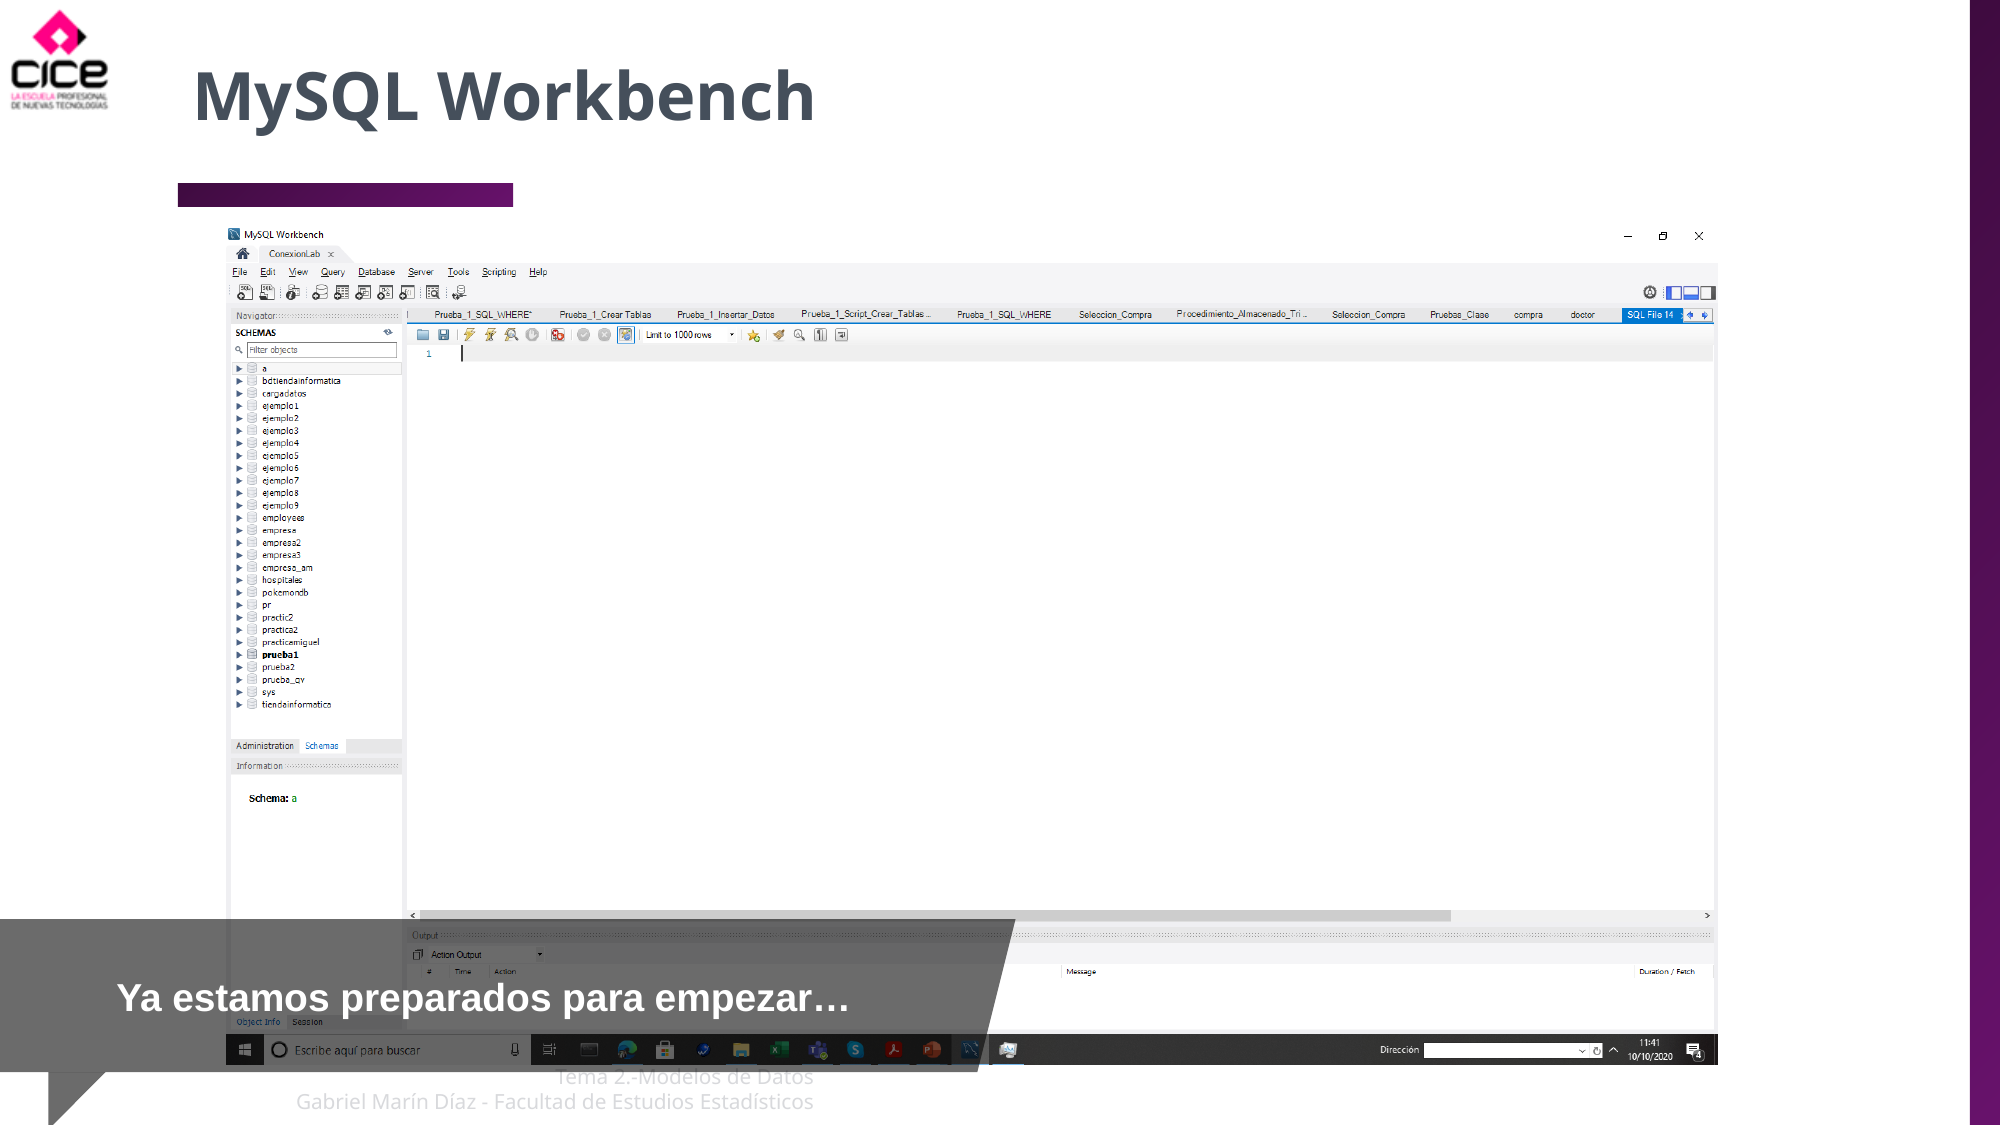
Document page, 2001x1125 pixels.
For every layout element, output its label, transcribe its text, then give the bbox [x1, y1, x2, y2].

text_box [0, 918, 1016, 1125]
picture [4, 4, 130, 129]
picture [225, 225, 1718, 1065]
title MySQL Workbench [177, 40, 1875, 149]
